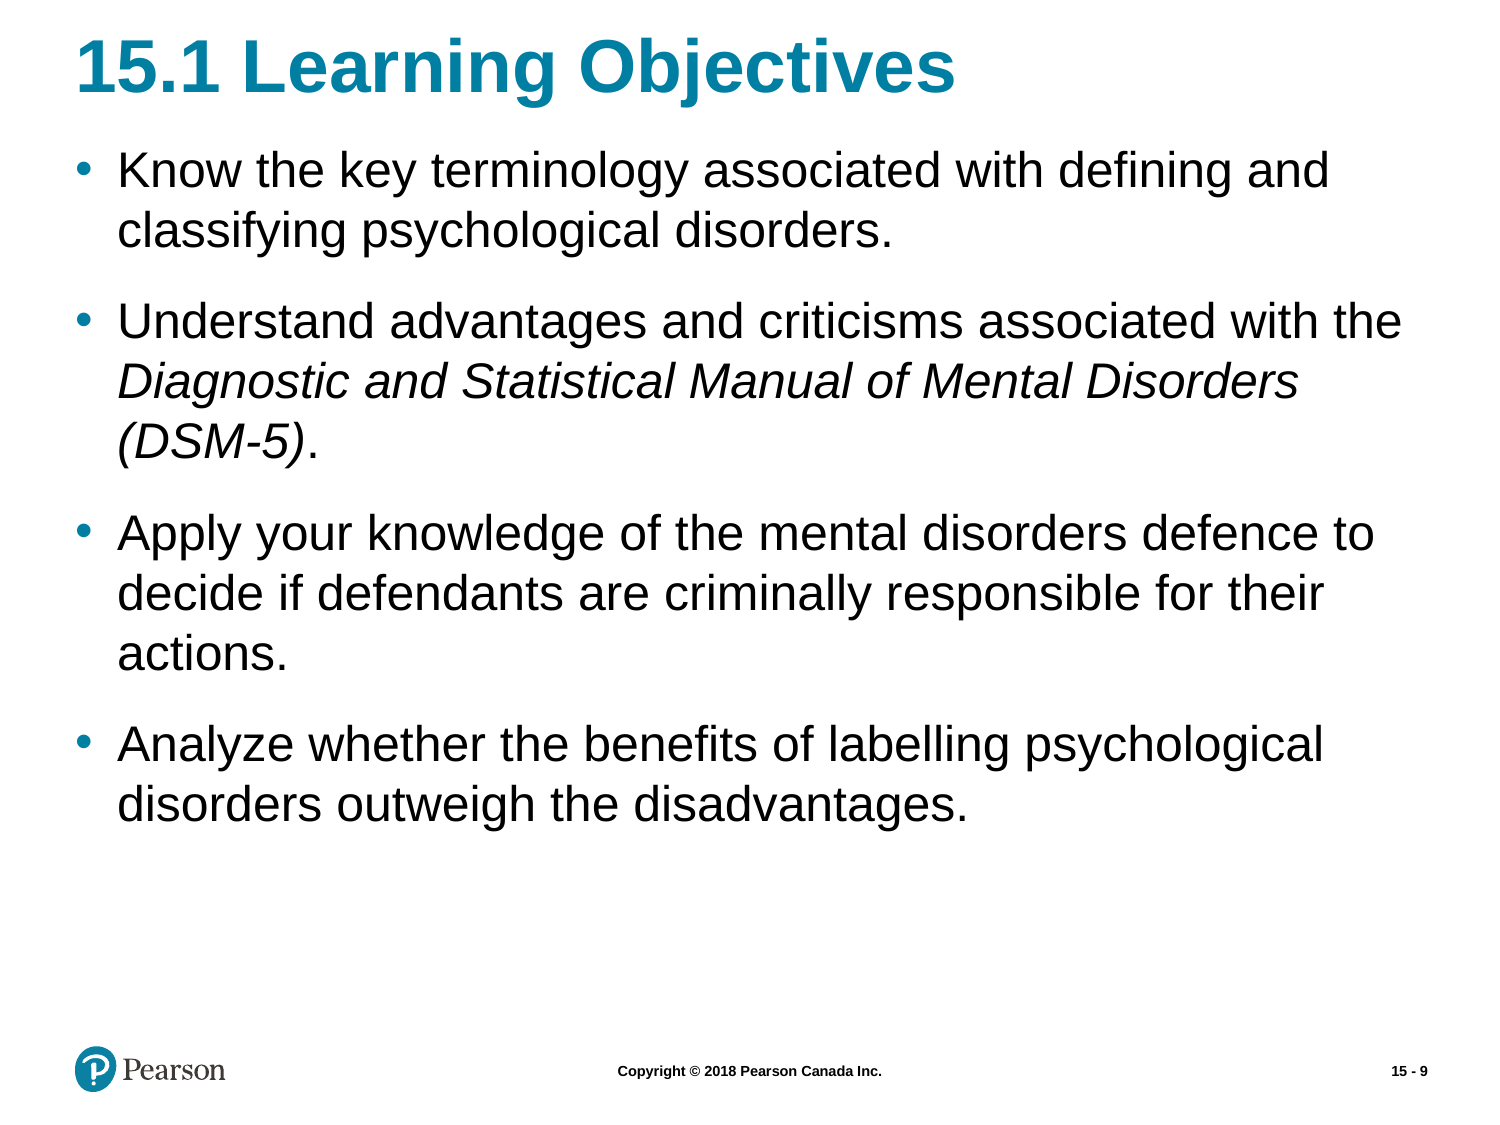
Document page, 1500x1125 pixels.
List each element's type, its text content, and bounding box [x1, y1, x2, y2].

list Know the key terminology associated with defining and classifying psychological disorders. Understand advantages and criticisms associated with the Diagnostic and Statistical Manual of Mental Disorders (DSM-5). Apply your knowledge of the mental disorders defence to decide if defendants are criminally responsible for their actions. Analyze whether the benefits of labelling psychological disorders outweigh the disadvantages. [75, 137, 1425, 839]
title 15.1 Learning Objectives [75, 12, 1425, 113]
